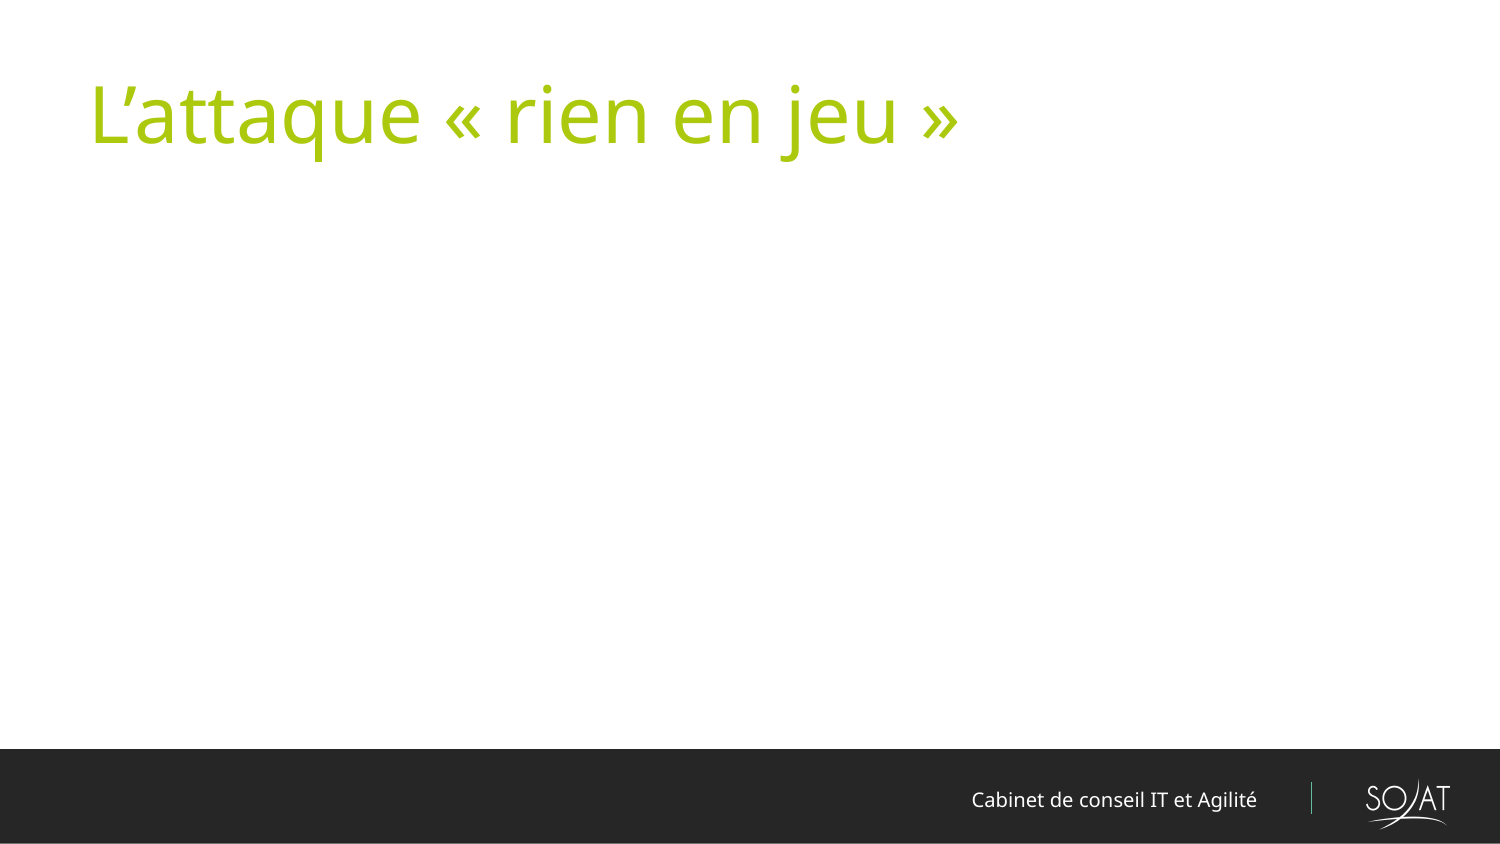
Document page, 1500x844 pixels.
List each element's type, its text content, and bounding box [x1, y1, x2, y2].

picture [1365, 778, 1451, 830]
title L’attaque « rien en jeu » [73, 49, 1417, 132]
